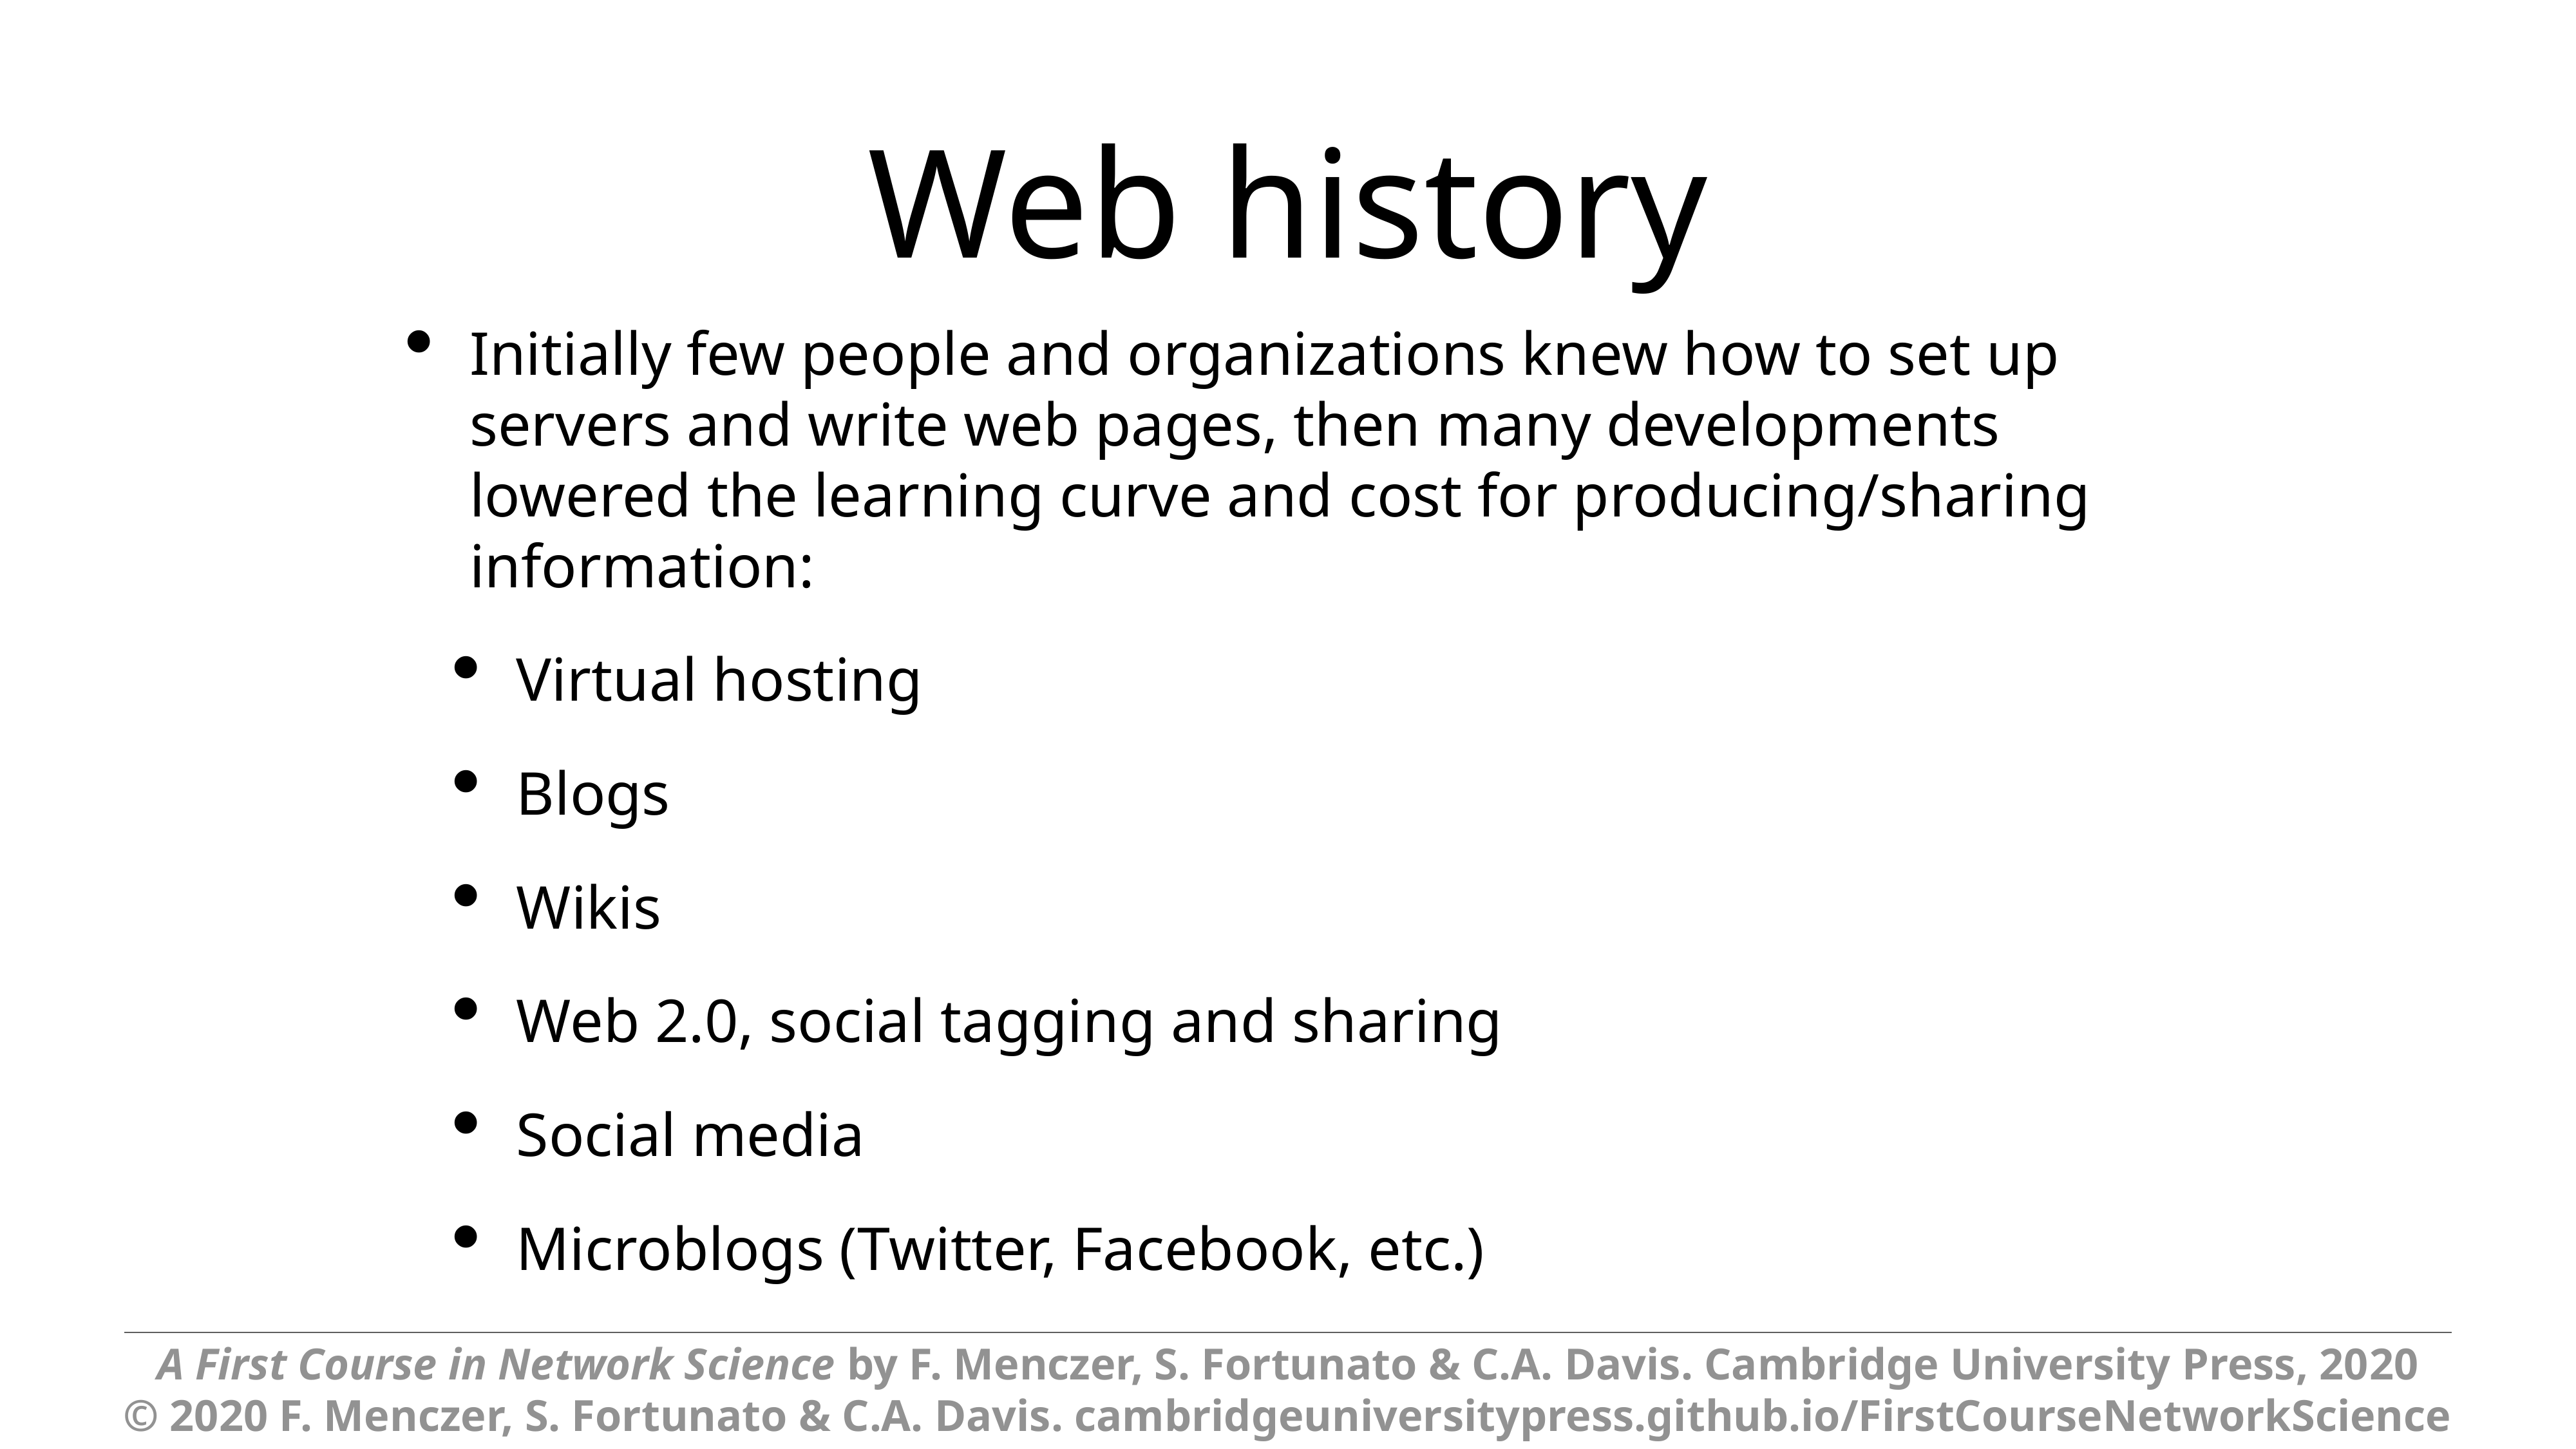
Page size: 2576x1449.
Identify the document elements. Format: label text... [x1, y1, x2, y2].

title Web history [463, 37, 2113, 331]
list Initially few people and organizations knew how to set up servers and write web pages, then many developments lowered the learning curve and cost for producing/sharing information: Virtual hosting Blogs Wikis Web 2.0, social tagging and sharing Social media Microblogs (Twitter, Facebook, etc.) [397, 331, 2179, 1267]
